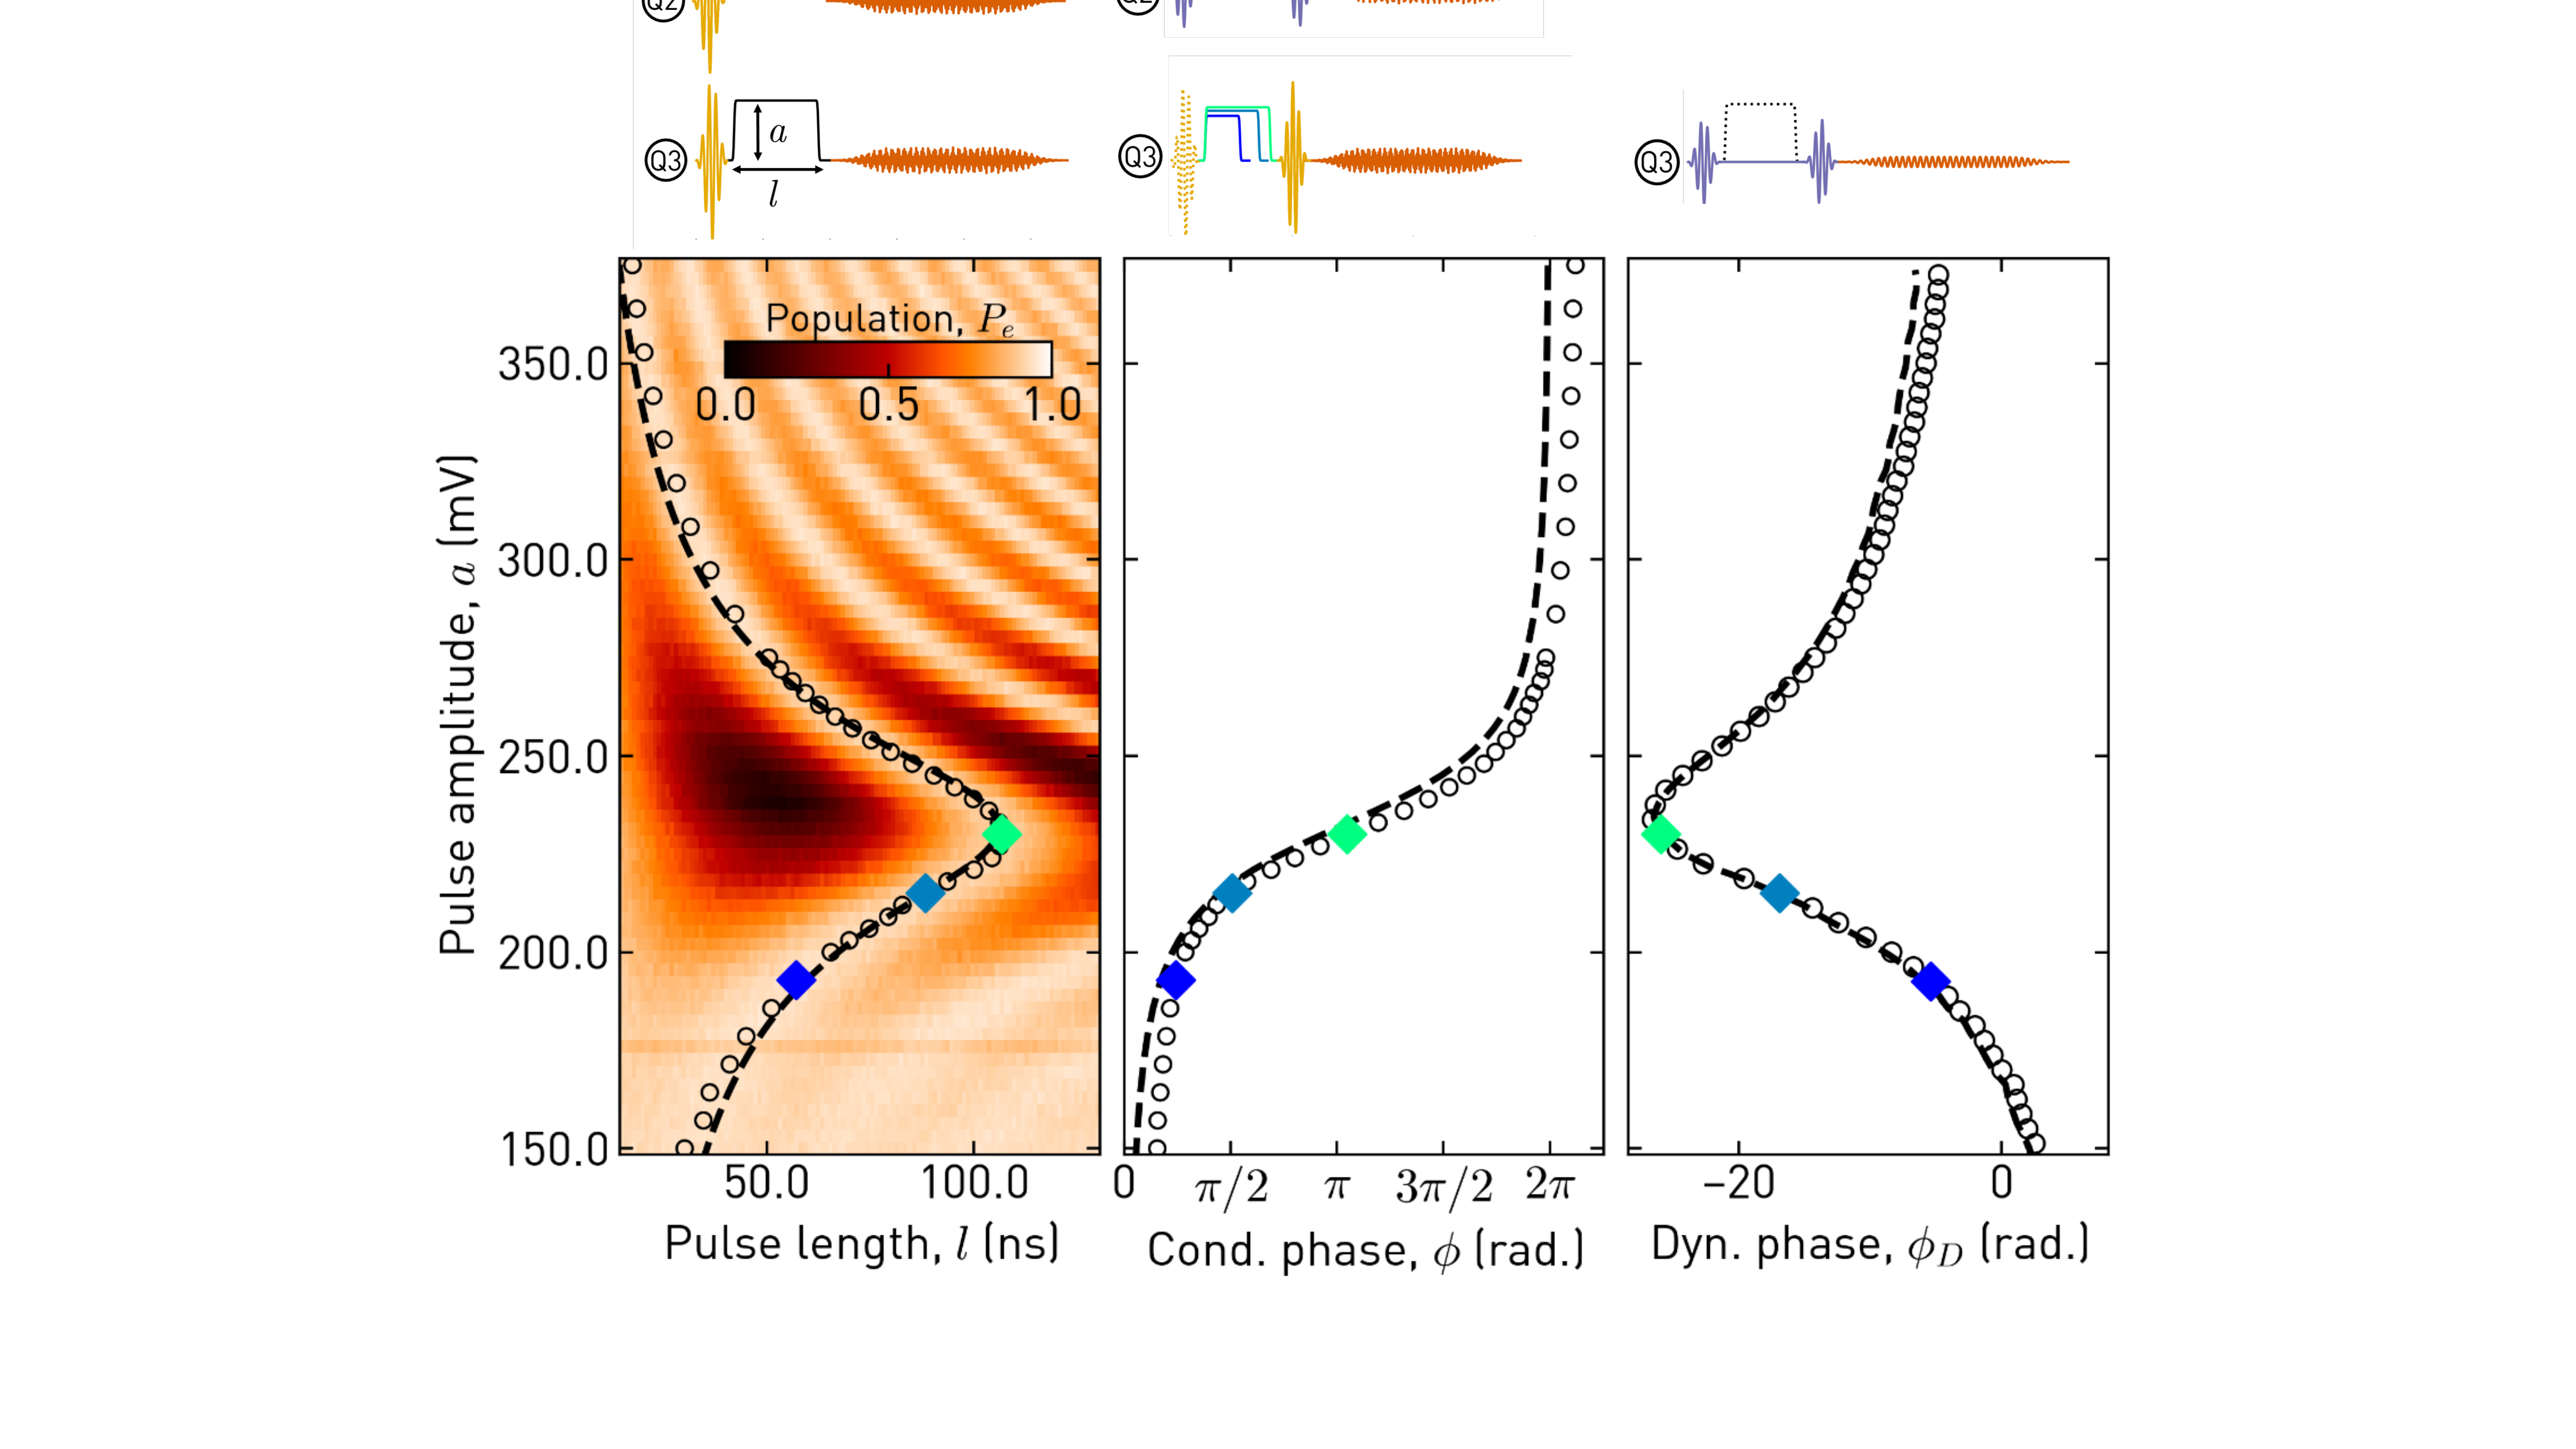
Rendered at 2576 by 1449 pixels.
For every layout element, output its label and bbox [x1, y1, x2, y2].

list [380, 117, 2301, 1303]
picture [1102, 0, 1579, 236]
picture [1621, 89, 2074, 204]
picture [628, 0, 1083, 249]
